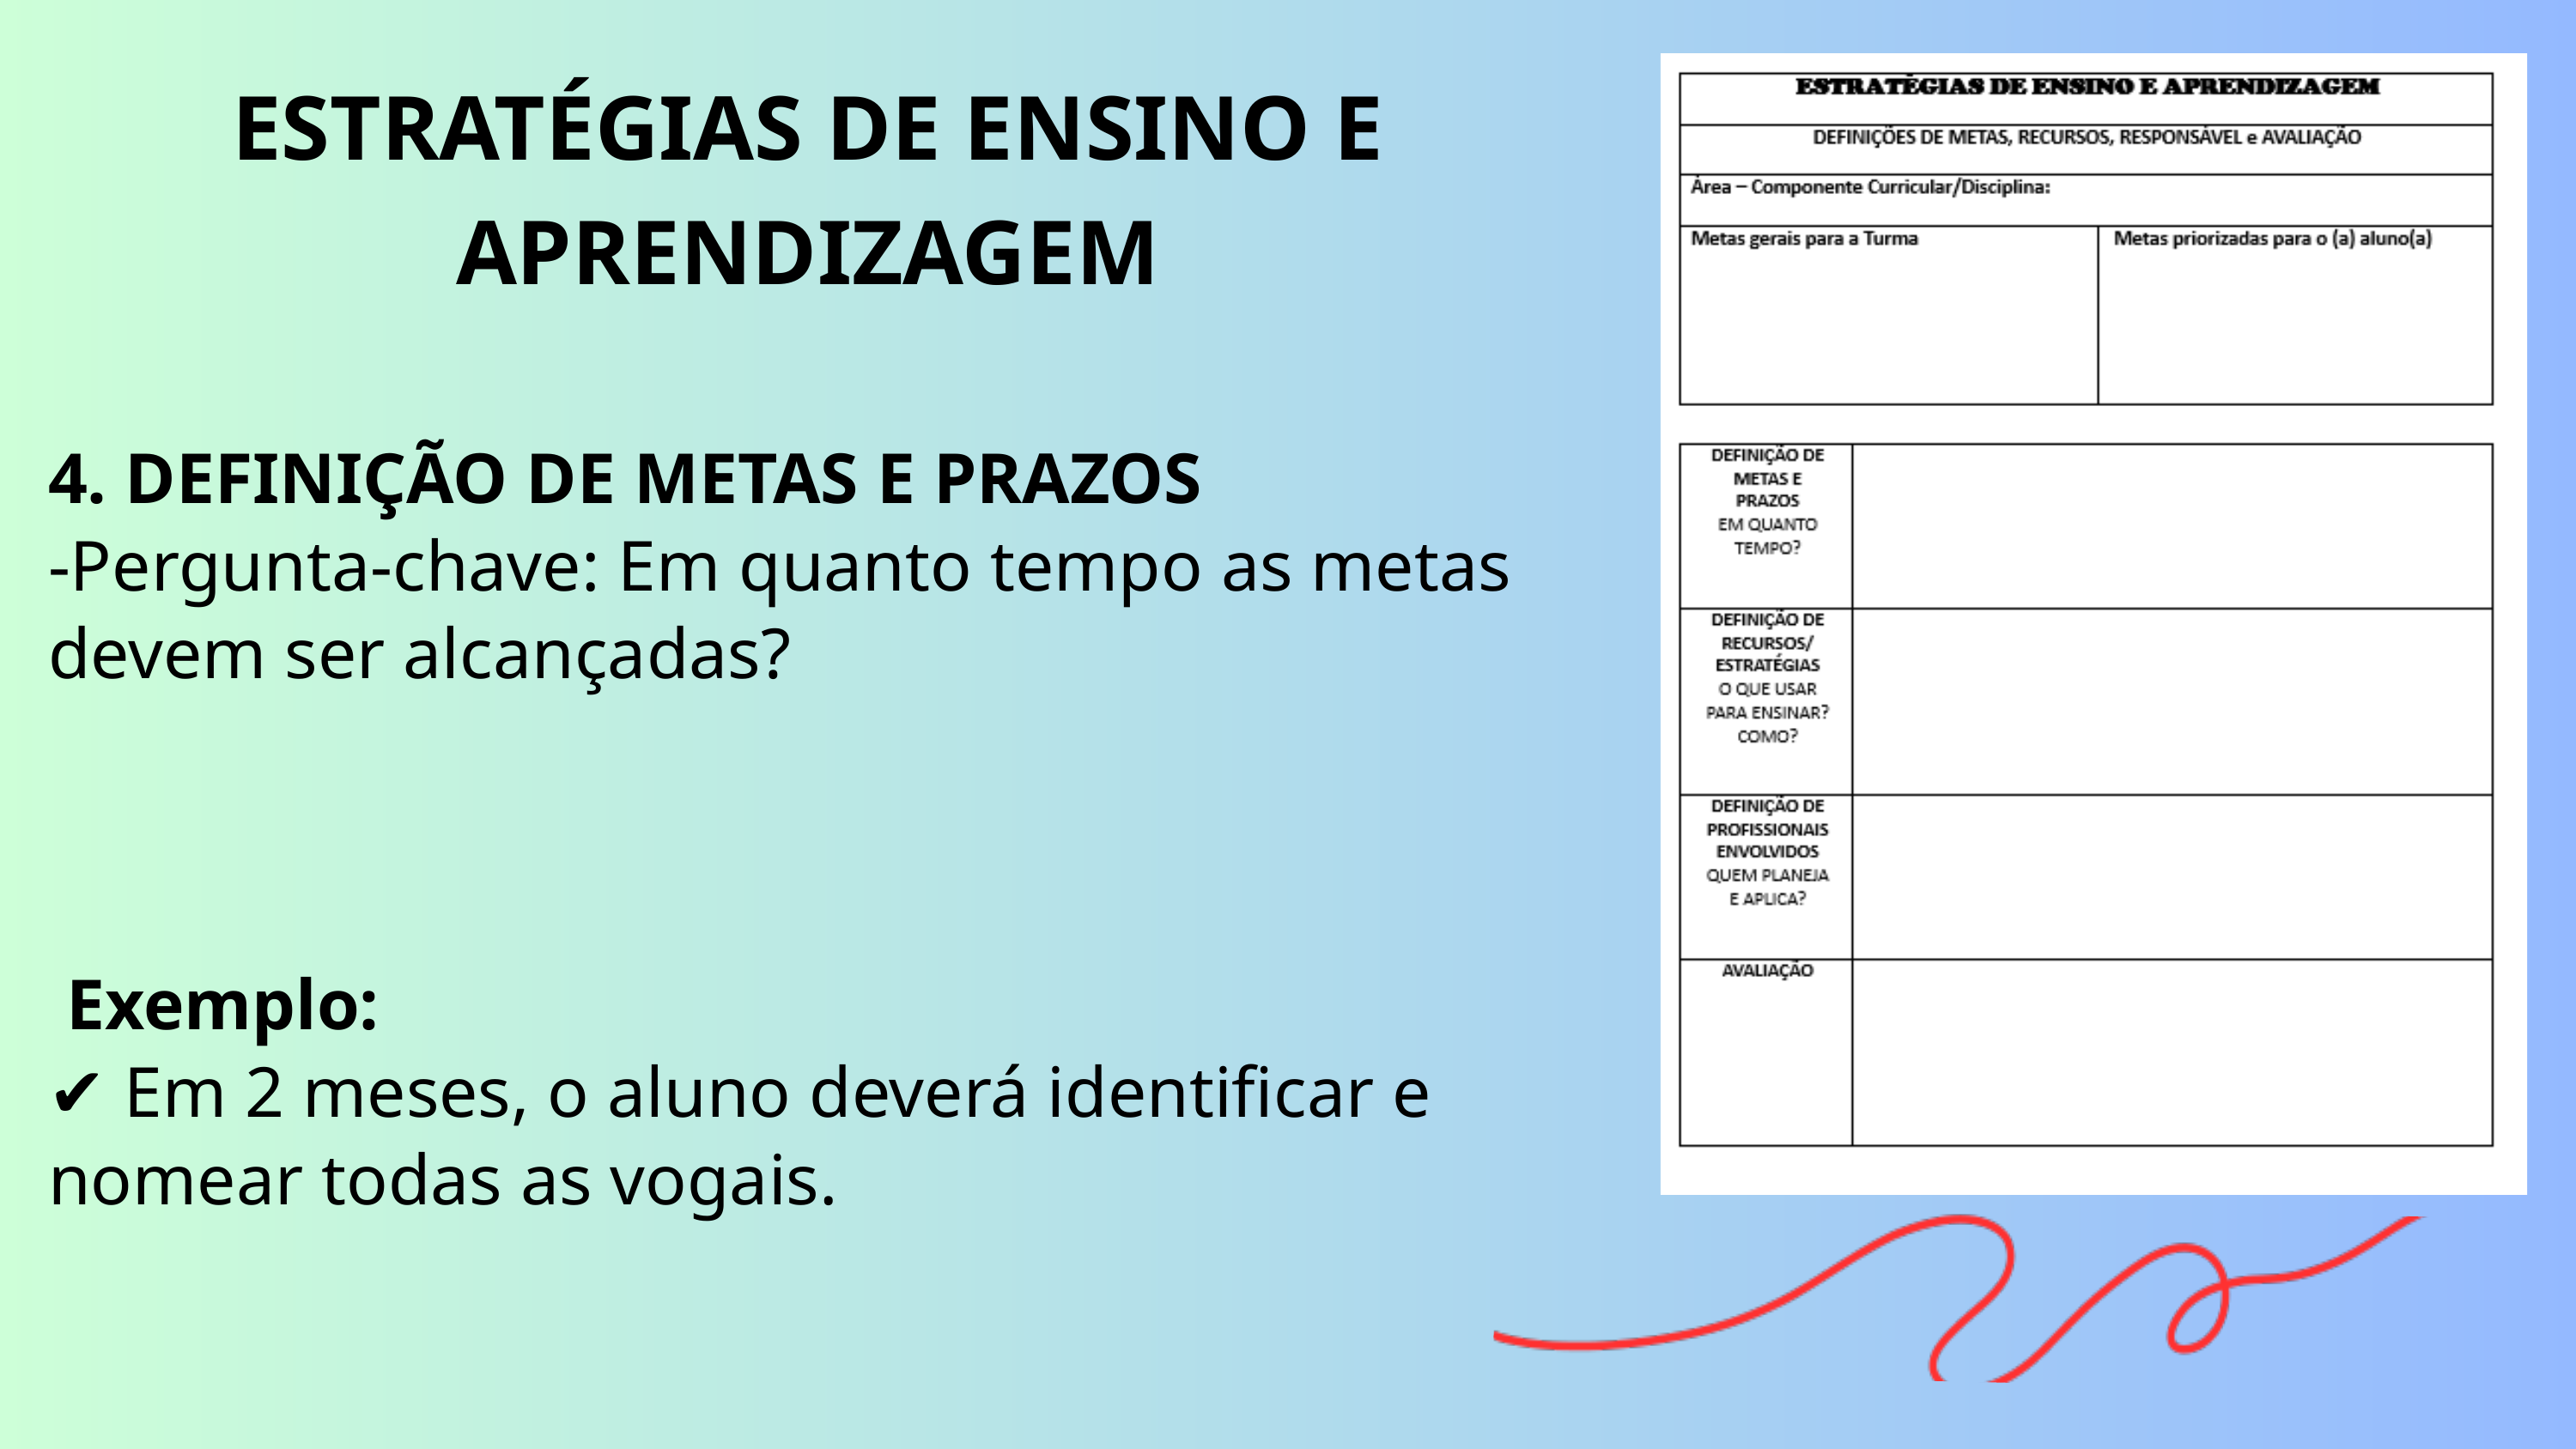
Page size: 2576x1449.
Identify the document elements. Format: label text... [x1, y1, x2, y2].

text_box [1492, 1194, 2528, 1396]
text_box 4. DEFINIÇÃO DE METAS E PRAZOS -Pergunta-chave: Em quanto tempo as metas devem ser alcançadas? Exemplo: ✔ Em 2 meses, o aluno deverá identificar e nomear todas as vogais. [48, 429, 1661, 1307]
text_box [1660, 53, 2528, 1195]
text_box ESTRATÉGIAS DE ENSINO E APRENDIZAGEM [219, 54, 1397, 427]
